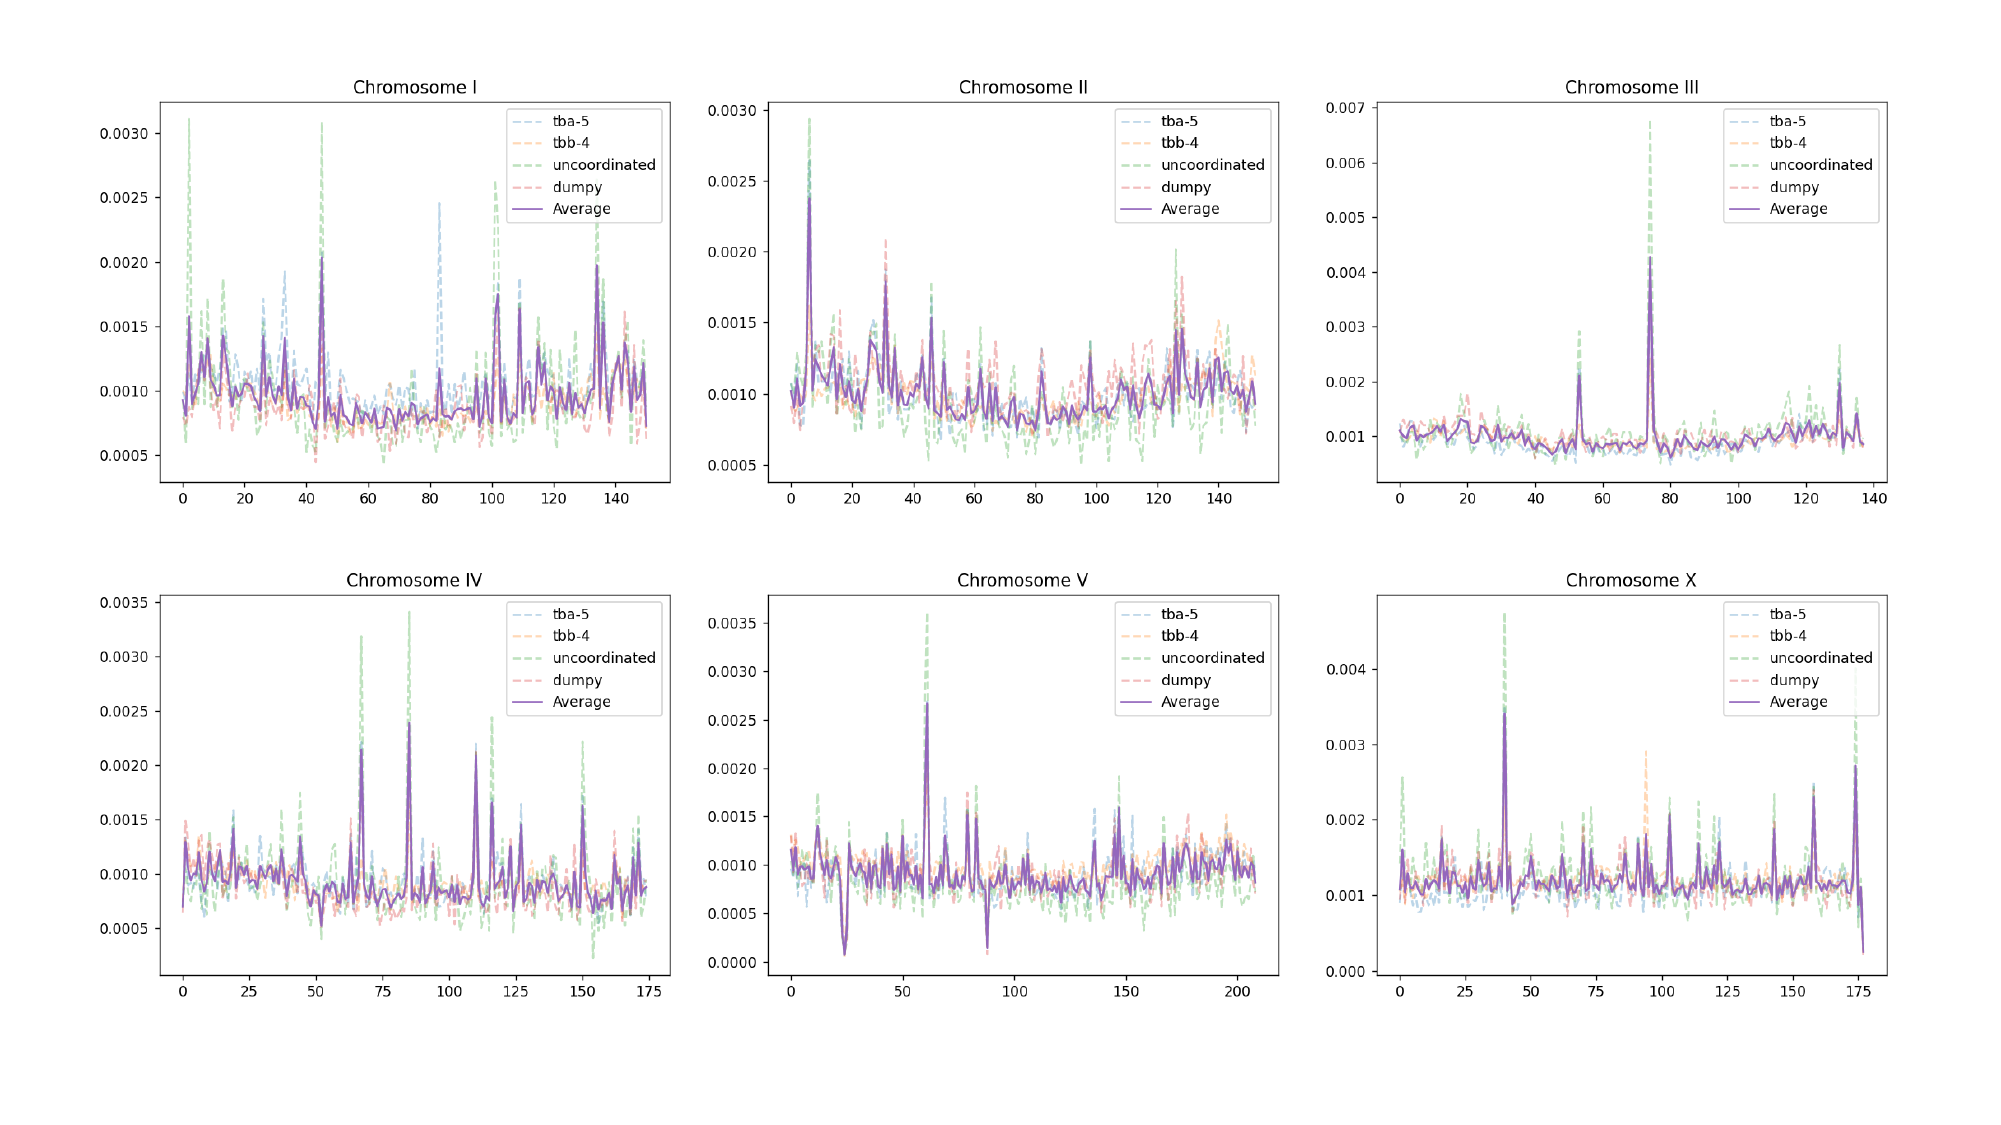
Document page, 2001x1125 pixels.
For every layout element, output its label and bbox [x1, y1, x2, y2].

text_box [77, 42, 1952, 535]
picture [77, 535, 1952, 1029]
